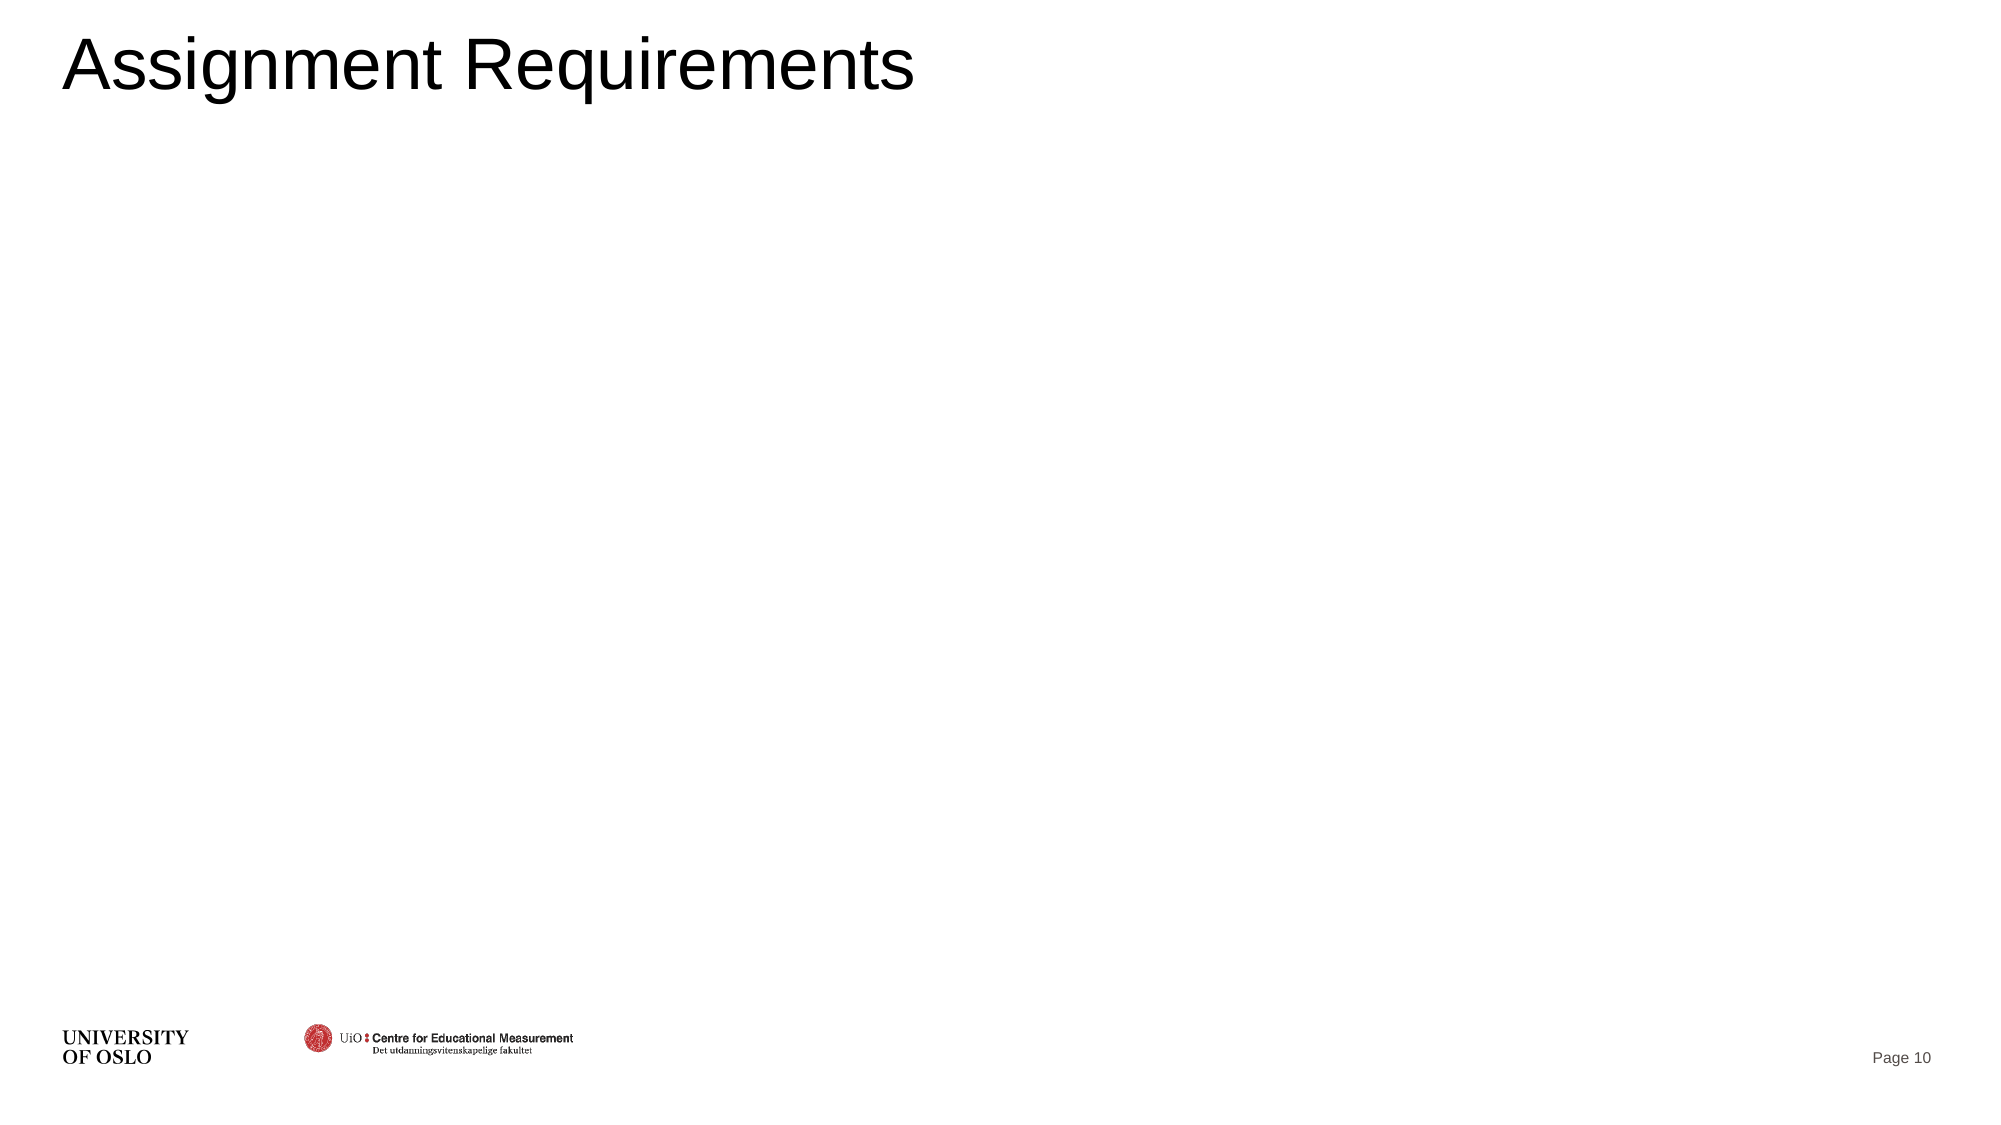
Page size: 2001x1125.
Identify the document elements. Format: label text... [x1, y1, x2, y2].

picture [62, 1030, 189, 1064]
slide_number Page 10 [1848, 1027, 1947, 1088]
footer [301, 1024, 548, 1067]
picture [301, 1021, 597, 1067]
title Assignment Requirements [62, 26, 1938, 151]
